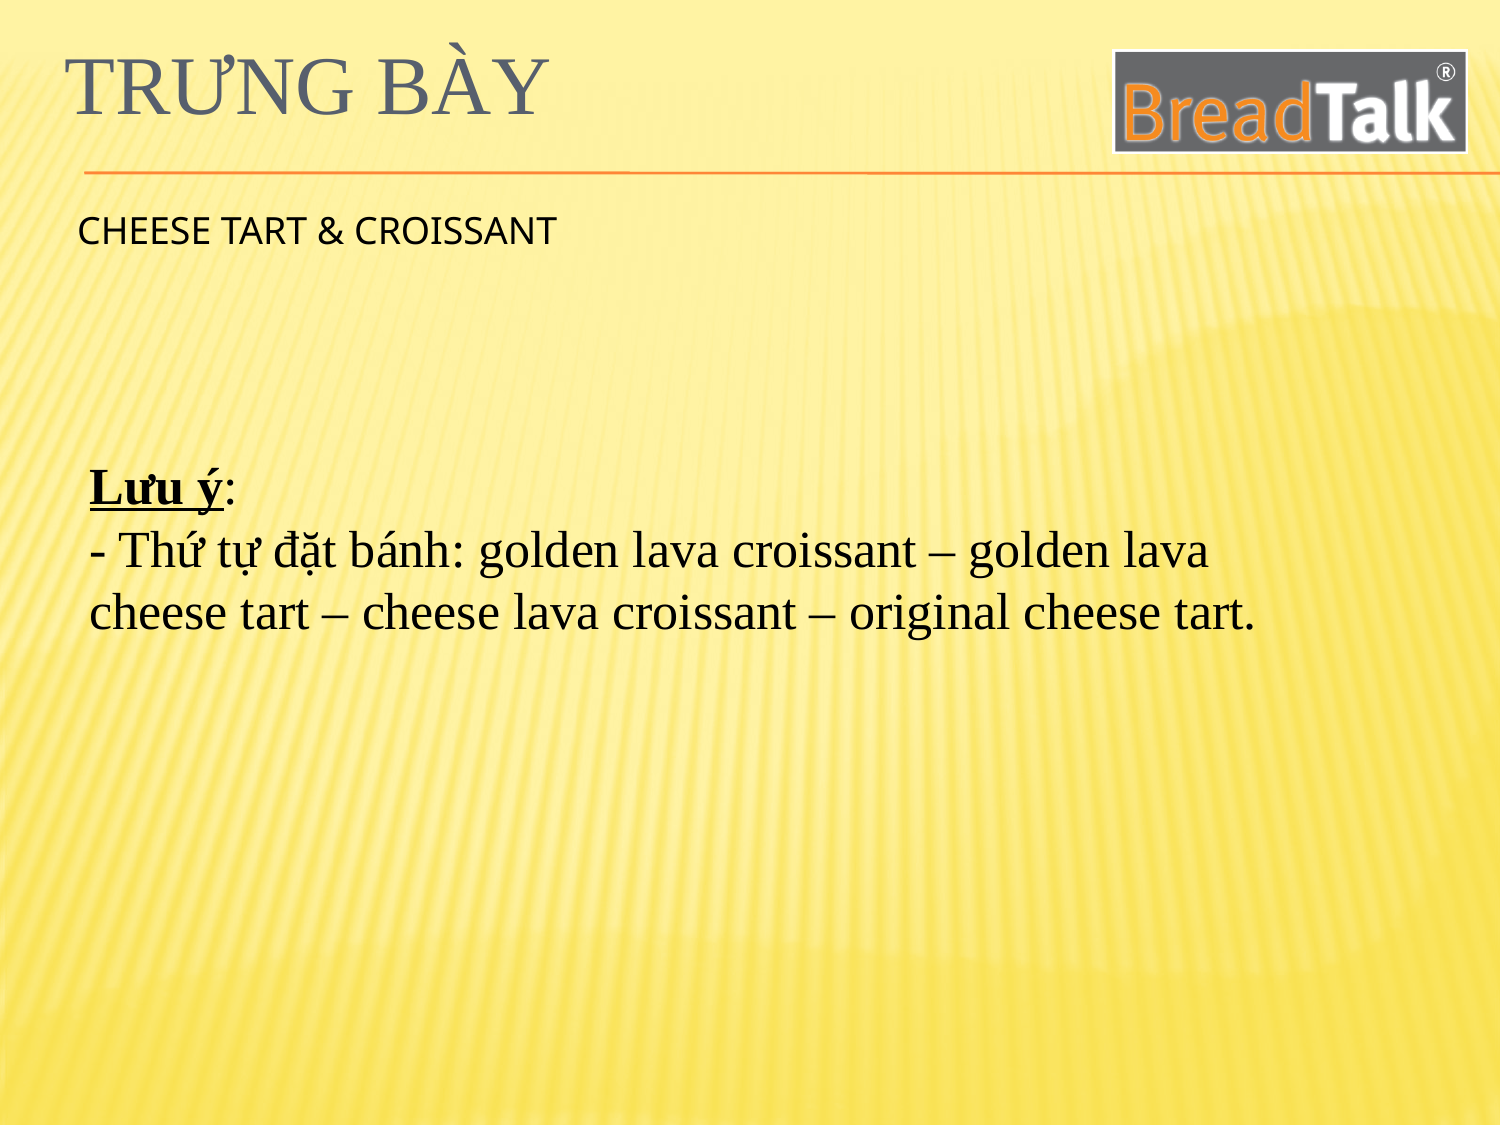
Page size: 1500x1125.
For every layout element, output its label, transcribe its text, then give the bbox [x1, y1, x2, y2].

title TRƯNG BÀY [50, 12, 1475, 150]
picture [1112, 49, 1468, 155]
text_box Lưu ý: - Thứ tự đặt bánh: golden lava croissant – golden lava cheese tart – cheese lava croissant – original cheese tart. [75, 445, 1313, 648]
text_box CHEESE TART & CROISSANT [62, 199, 663, 260]
